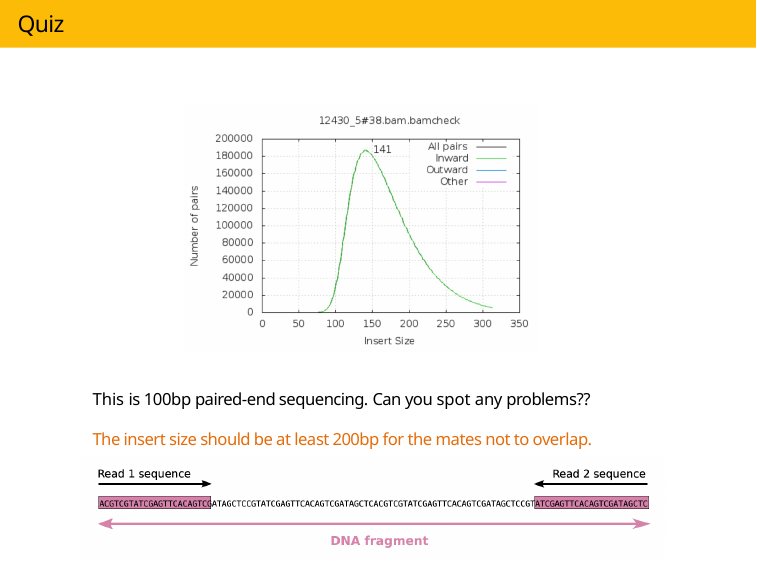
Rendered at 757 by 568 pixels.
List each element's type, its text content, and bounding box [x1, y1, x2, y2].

text_box This is 100bp paired-end sequencing. Can you spot any problems?? The insert size should be at least 200bp for the mates not to overlap. [90, 388, 679, 449]
text_box [183, 103, 538, 353]
picture [77, 455, 666, 559]
title Quiz [15, 9, 741, 105]
